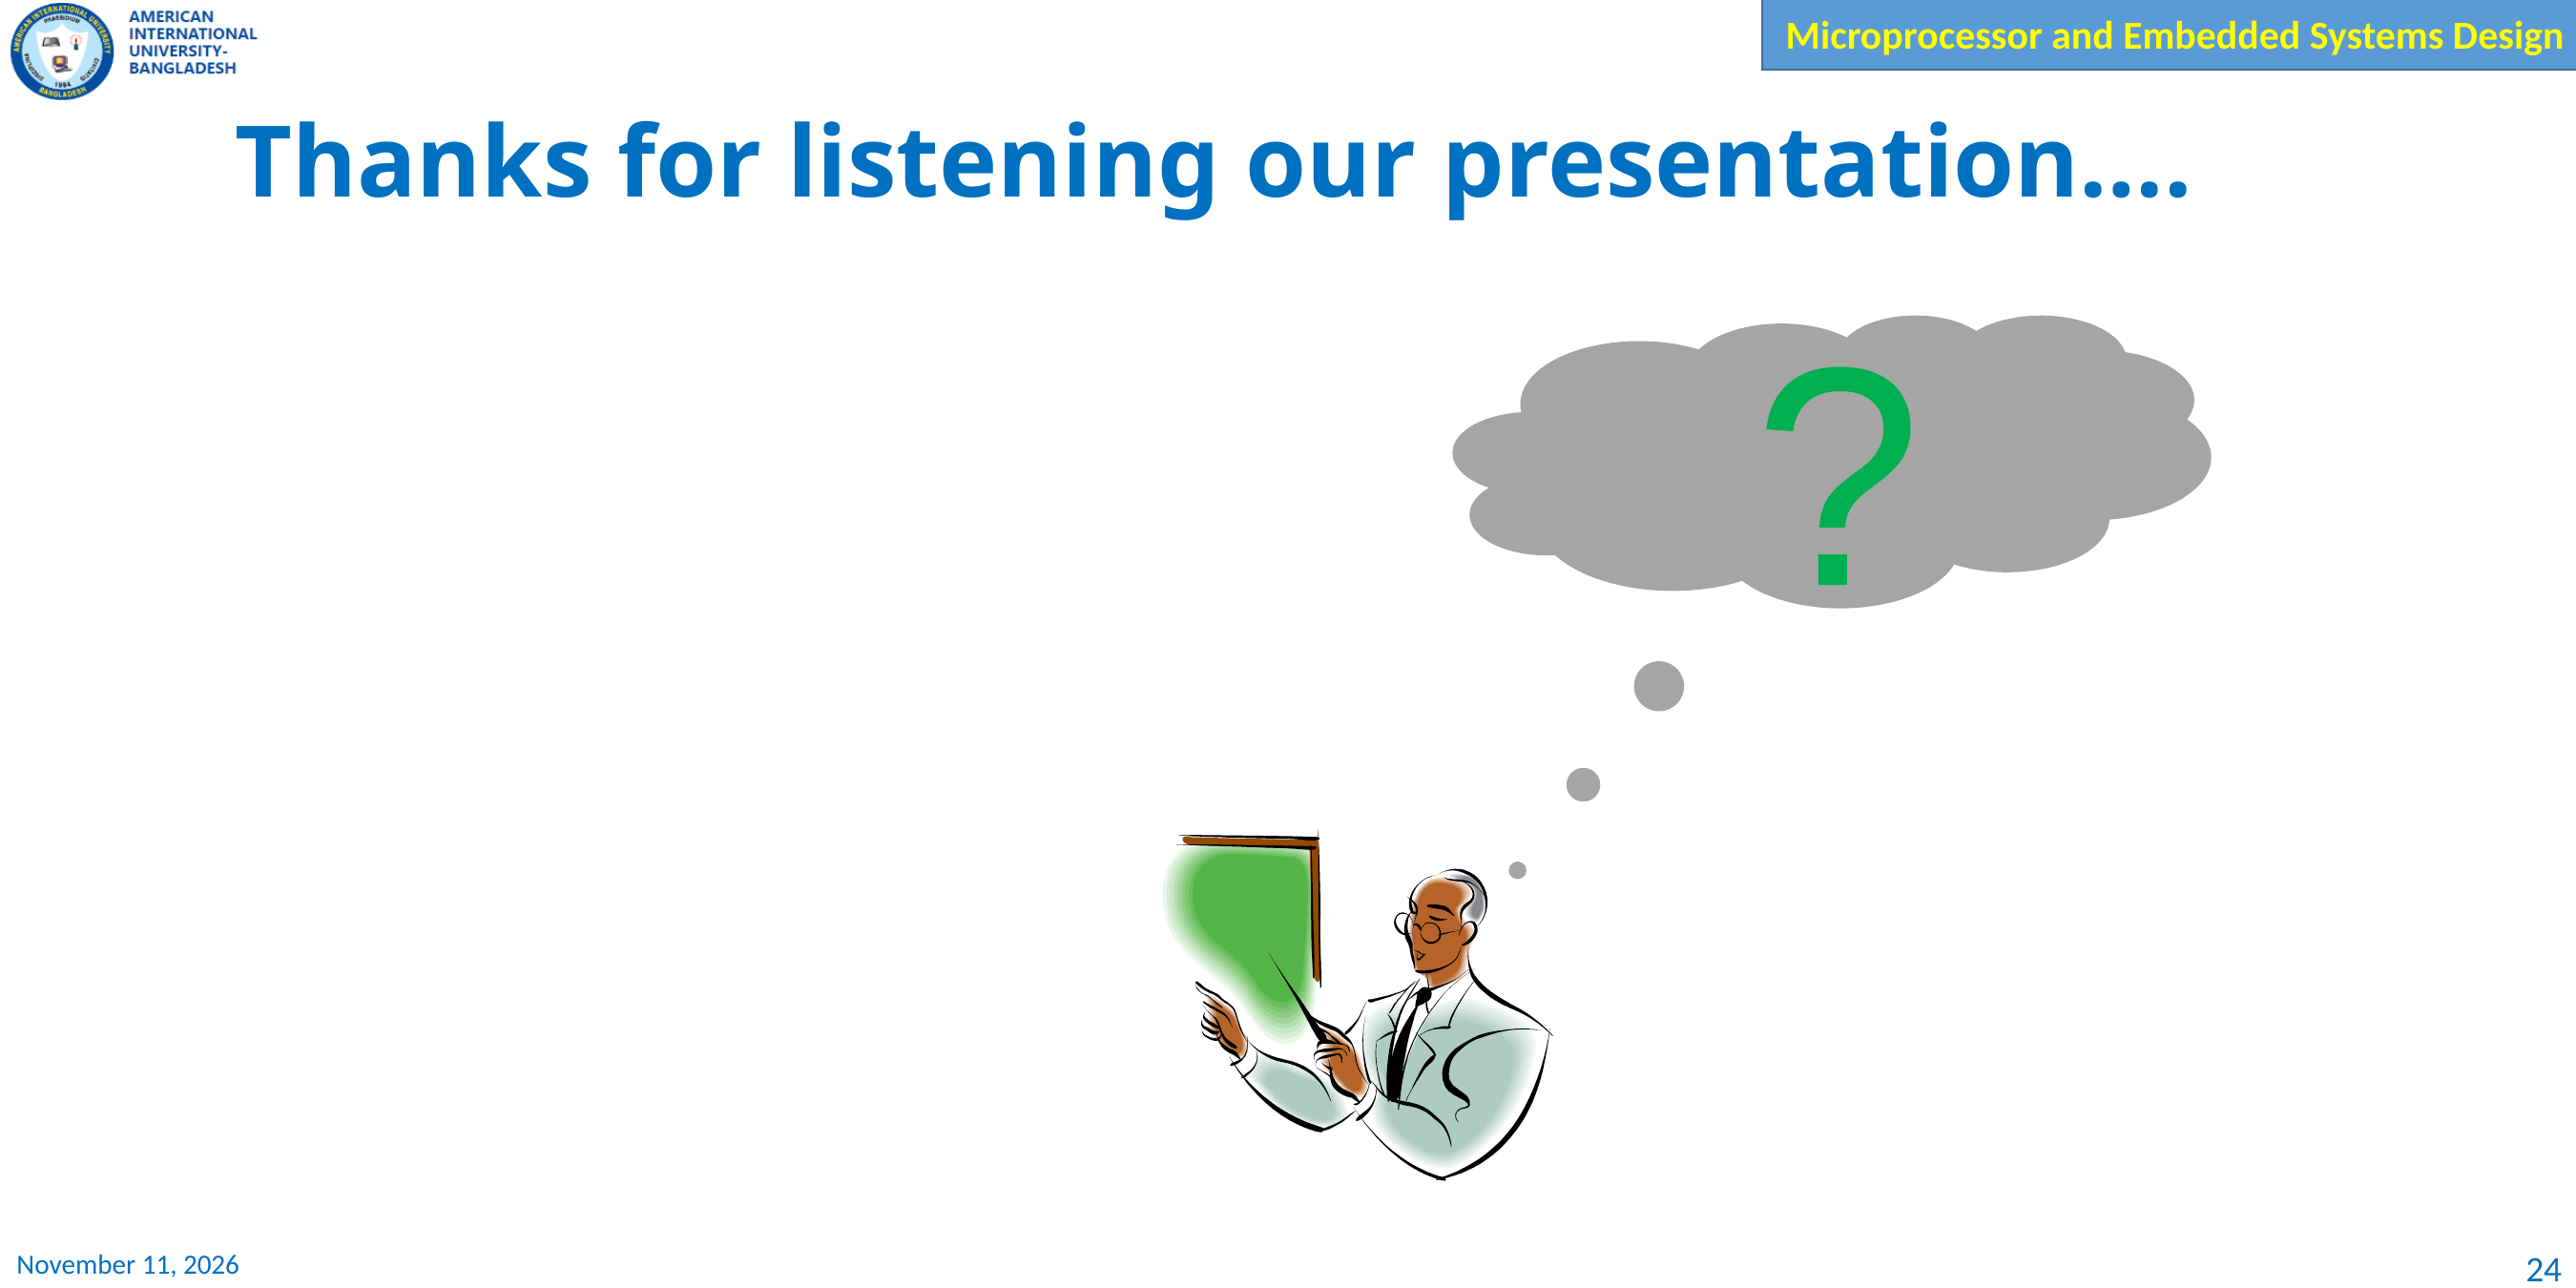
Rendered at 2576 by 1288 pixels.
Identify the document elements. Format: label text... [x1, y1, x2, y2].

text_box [1157, 315, 2211, 1182]
picture [0, 3, 265, 104]
slide_number 24 [2369, 1239, 2576, 1285]
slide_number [2, 1239, 440, 1288]
title Thanks for listening our presentation…. [220, 72, 2278, 259]
